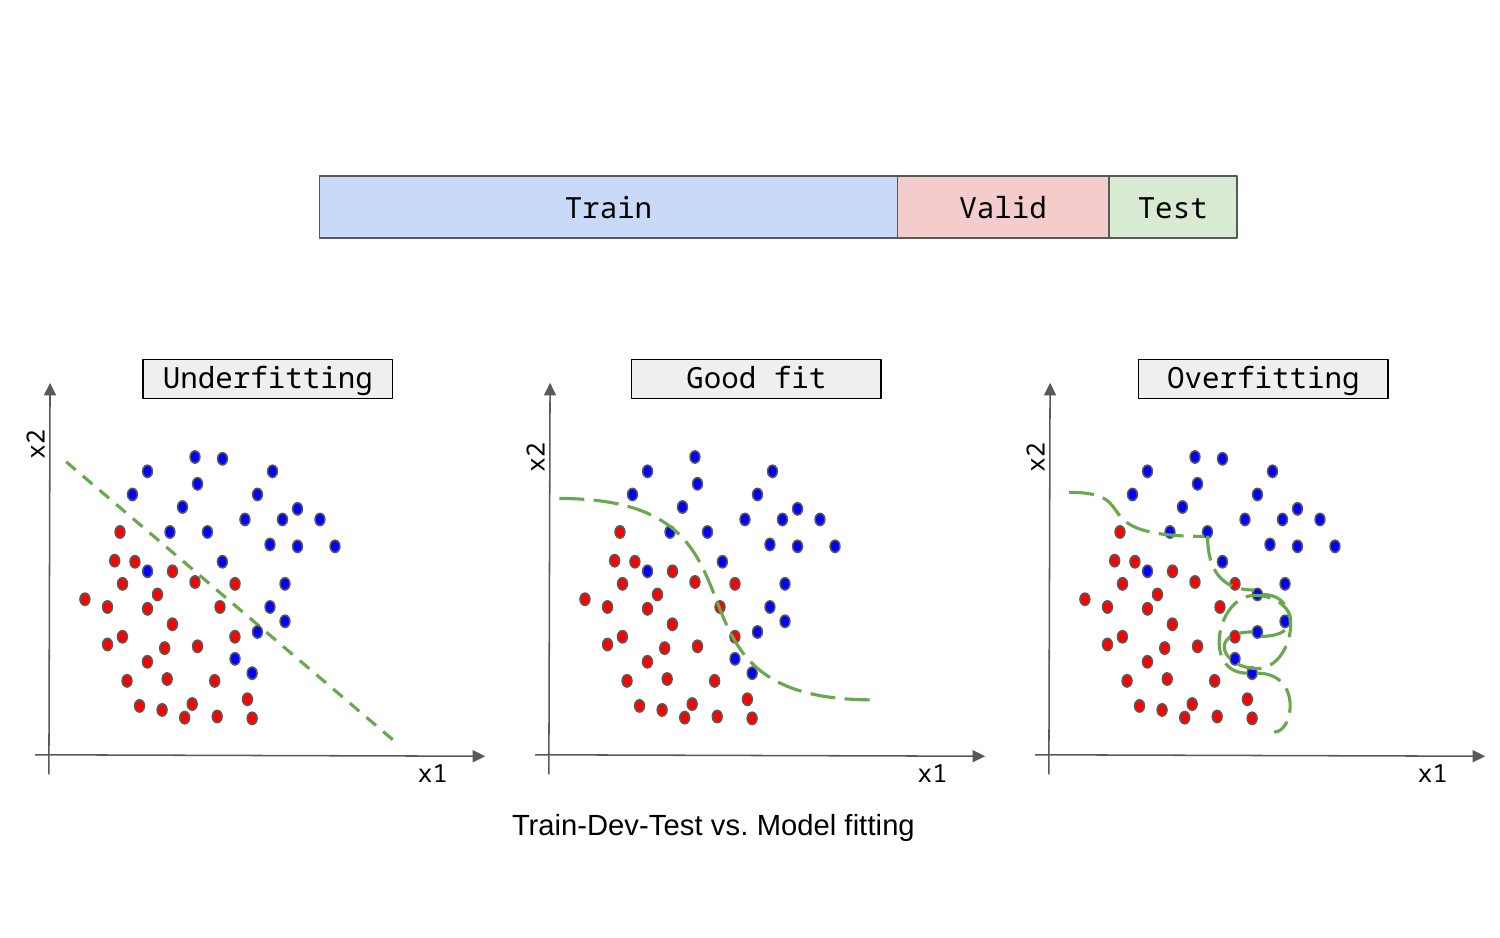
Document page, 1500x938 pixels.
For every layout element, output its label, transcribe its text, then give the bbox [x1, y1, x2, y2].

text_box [4, 382, 486, 801]
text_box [319, 175, 1238, 239]
text_box Overfitting [1138, 359, 1389, 381]
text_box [1004, 382, 1486, 801]
text_box Good fit [631, 359, 882, 381]
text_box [504, 382, 986, 801]
text_box Underfitting [142, 359, 393, 381]
text_box Train-Dev-Test vs. Model fitting [464, 791, 963, 875]
